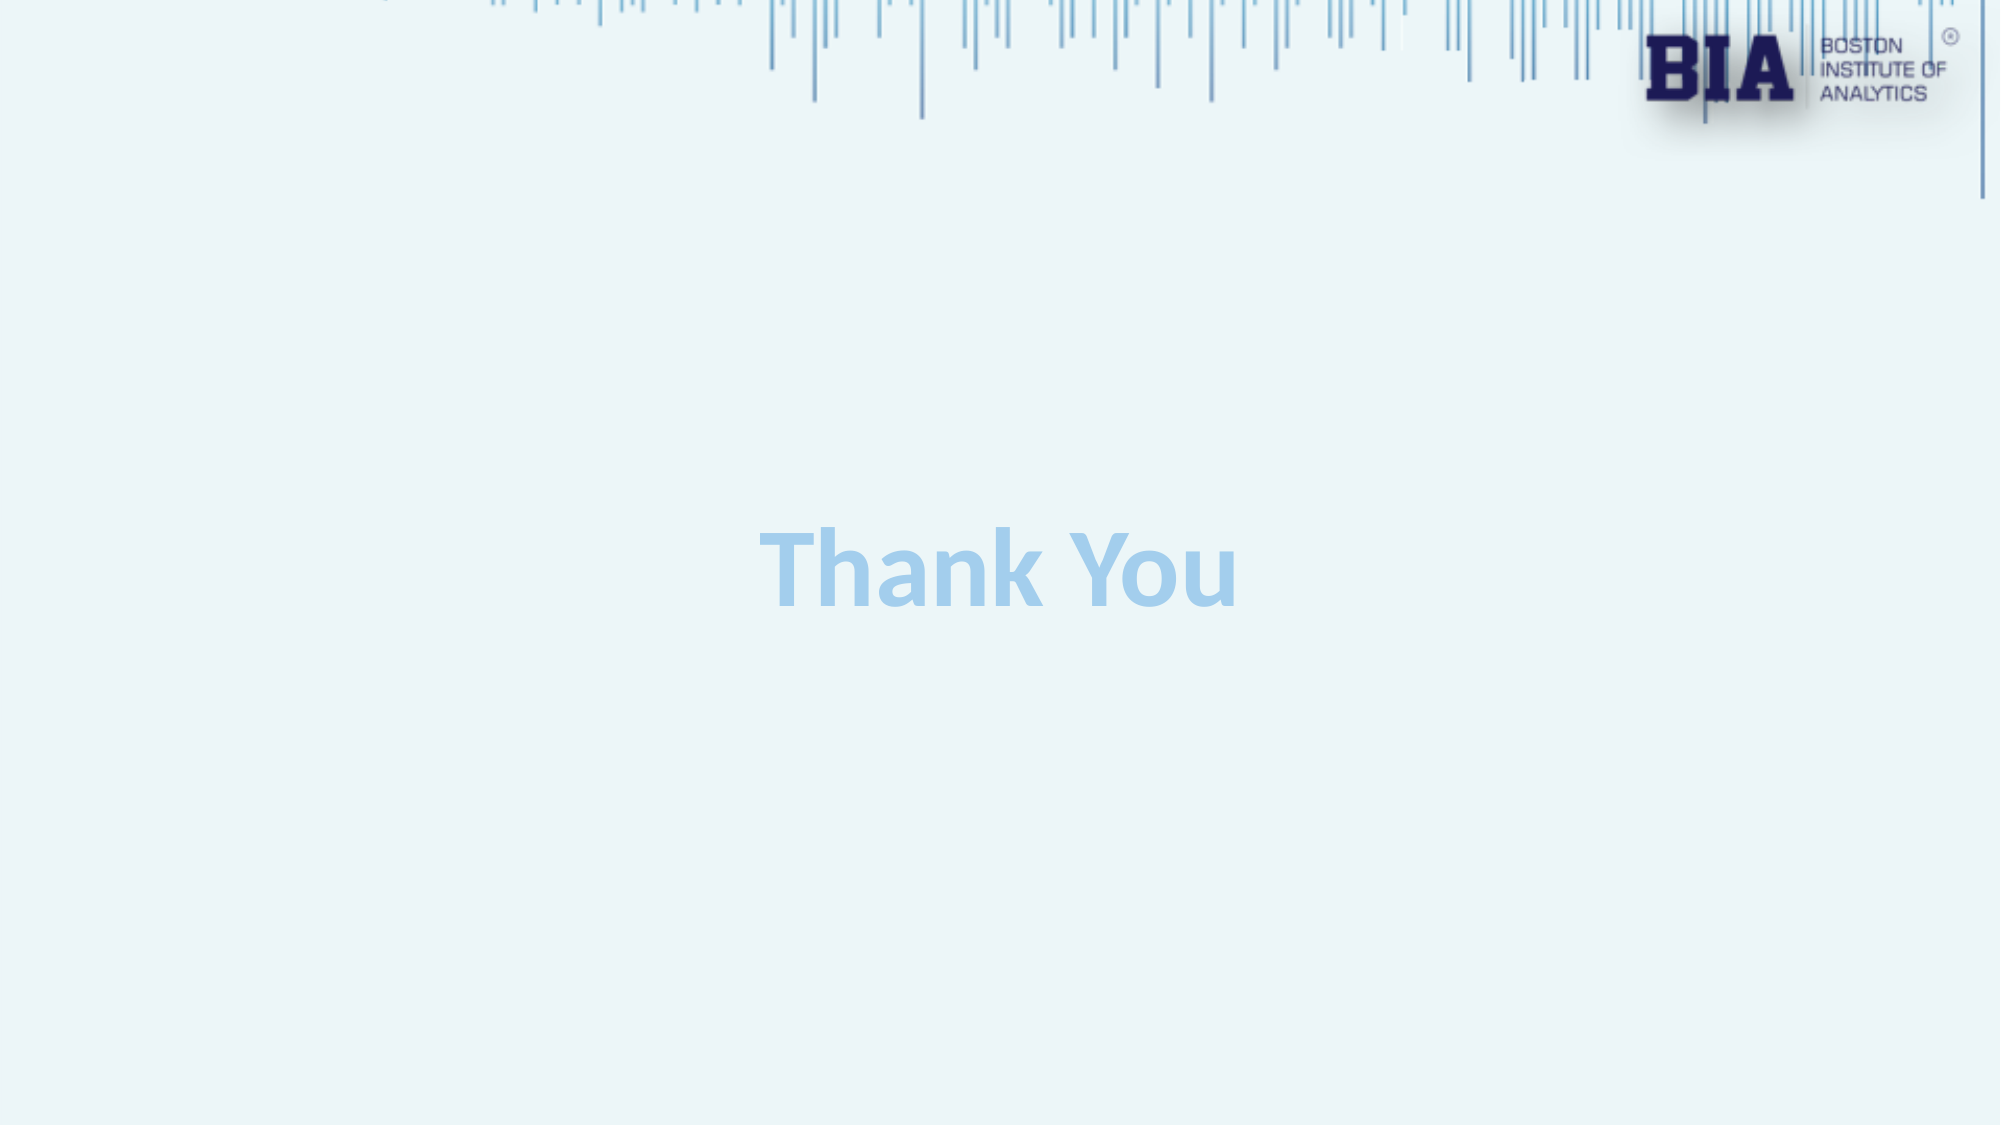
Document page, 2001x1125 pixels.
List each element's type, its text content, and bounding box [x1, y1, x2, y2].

picture [0, 0, 2000, 1125]
text_box Thank You [744, 486, 1256, 637]
